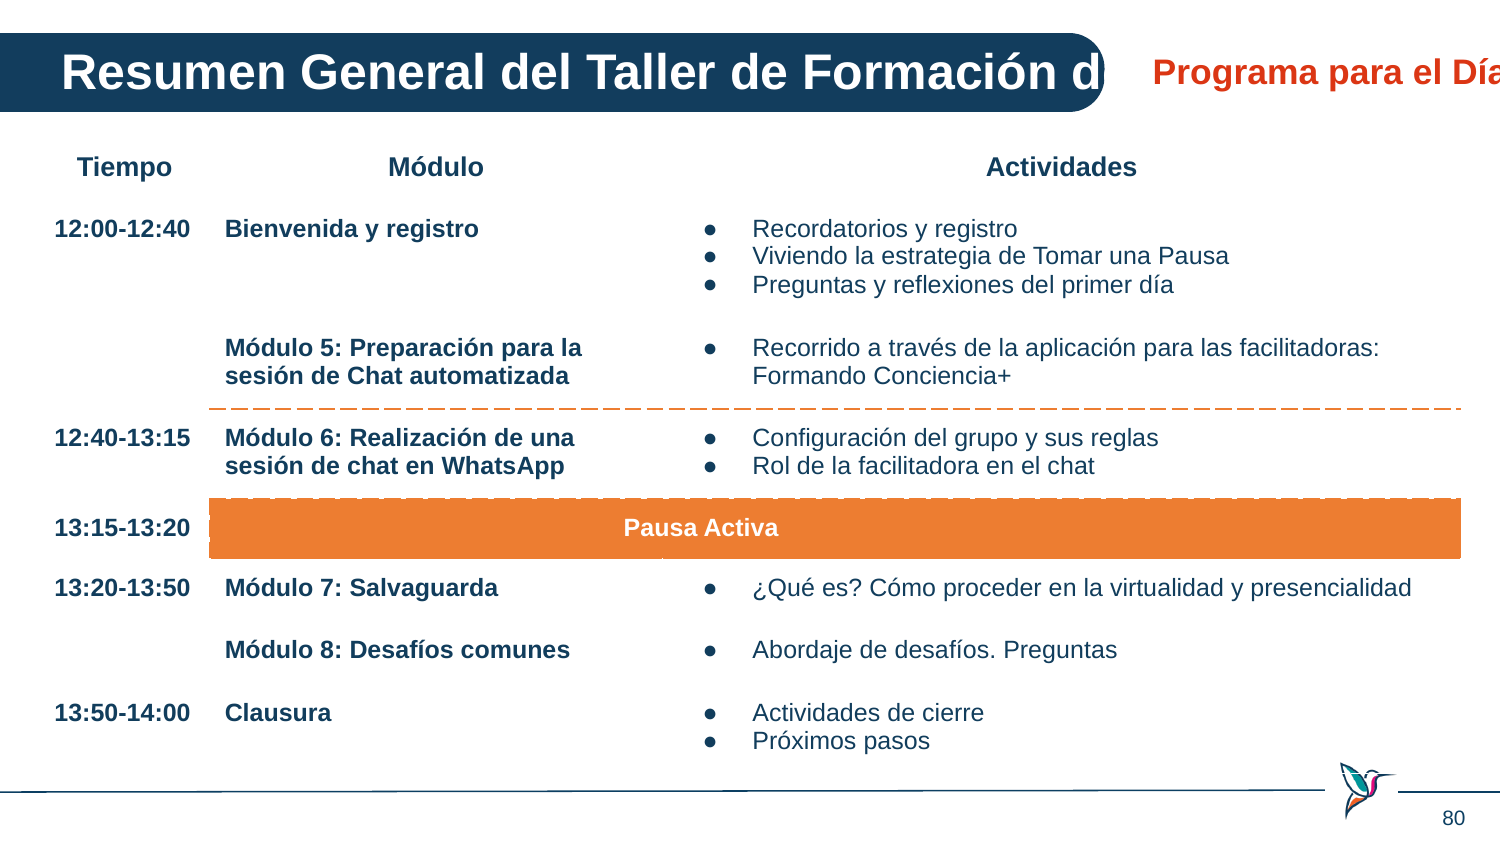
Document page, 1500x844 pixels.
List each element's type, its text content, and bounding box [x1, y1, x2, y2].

picture [1338, 774, 1398, 823]
table_header Módulo [210, 137, 662, 199]
table_cell Bienvenida y registro [210, 199, 662, 319]
text_box Programa para el Día 2: [1137, 41, 1500, 99]
table_cell Pausa Activa [210, 499, 1461, 559]
table_cell Módulo 6: Realización de una sesión de chat en WhatsApp [210, 409, 662, 499]
table_cell 13:15-13:20 [39, 499, 210, 559]
table_header Actividades [662, 137, 1461, 199]
table_cell 12:40-13:15 [39, 409, 210, 499]
table_header Tiempo [39, 137, 210, 199]
text_box Resumen General del Taller de Formación de Facilitadores [46, 32, 1500, 108]
table_cell Módulo 5: Preparación para la sesión de Chat automatizada [210, 319, 662, 409]
text_box [0, 33, 1086, 112]
table_cell Actividades de cierre Próximos pasos [662, 684, 1461, 774]
table_cell 13:20-13:50 [39, 559, 210, 684]
table_cell 13:50-14:00 [39, 684, 210, 774]
table_cell Módulo 7: Salvaguarda [210, 559, 662, 621]
table_cell Recordatorios y registro Viviendo la estrategia de Tomar una Pausa Preguntas y reflexiones del primer día [662, 199, 1461, 319]
table_cell Módulo 8: Desafíos comunes [210, 621, 662, 684]
table_cell Abordaje de desafíos. Preguntas [662, 621, 1461, 684]
table_cell 12:00-12:40 [39, 199, 210, 409]
table_cell Clausura [210, 684, 662, 774]
table_cell ¿Qué es? Cómo proceder en la virtualidad y presencialidad [662, 559, 1461, 621]
table_cell Configuración del grupo y sus reglas Rol de la facilitadora en el chat [662, 409, 1461, 499]
table_cell Recorrido a través de la aplicación para las facilitadoras: Formando Conciencia+ [662, 319, 1461, 409]
